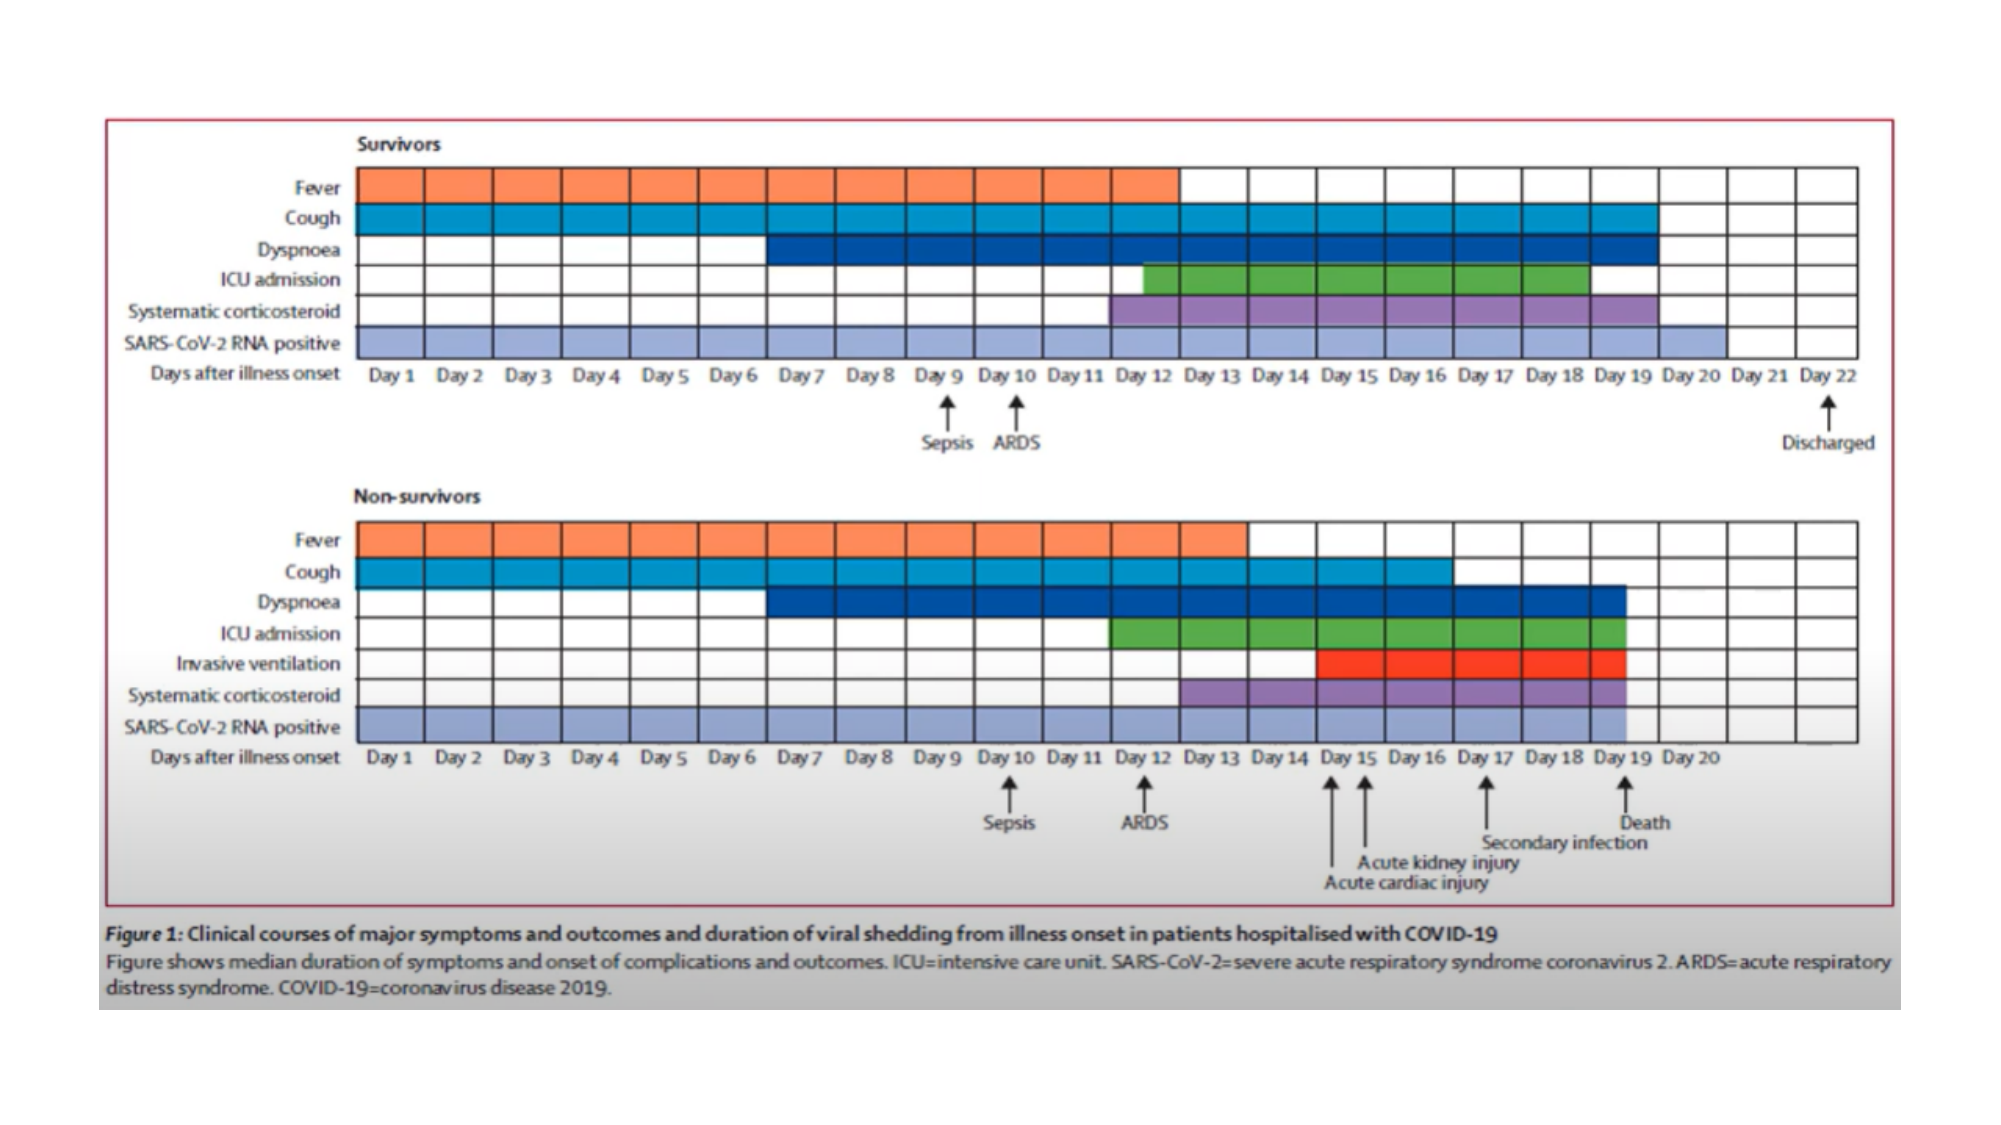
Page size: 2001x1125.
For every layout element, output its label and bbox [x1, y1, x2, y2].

picture [99, 115, 1901, 1010]
